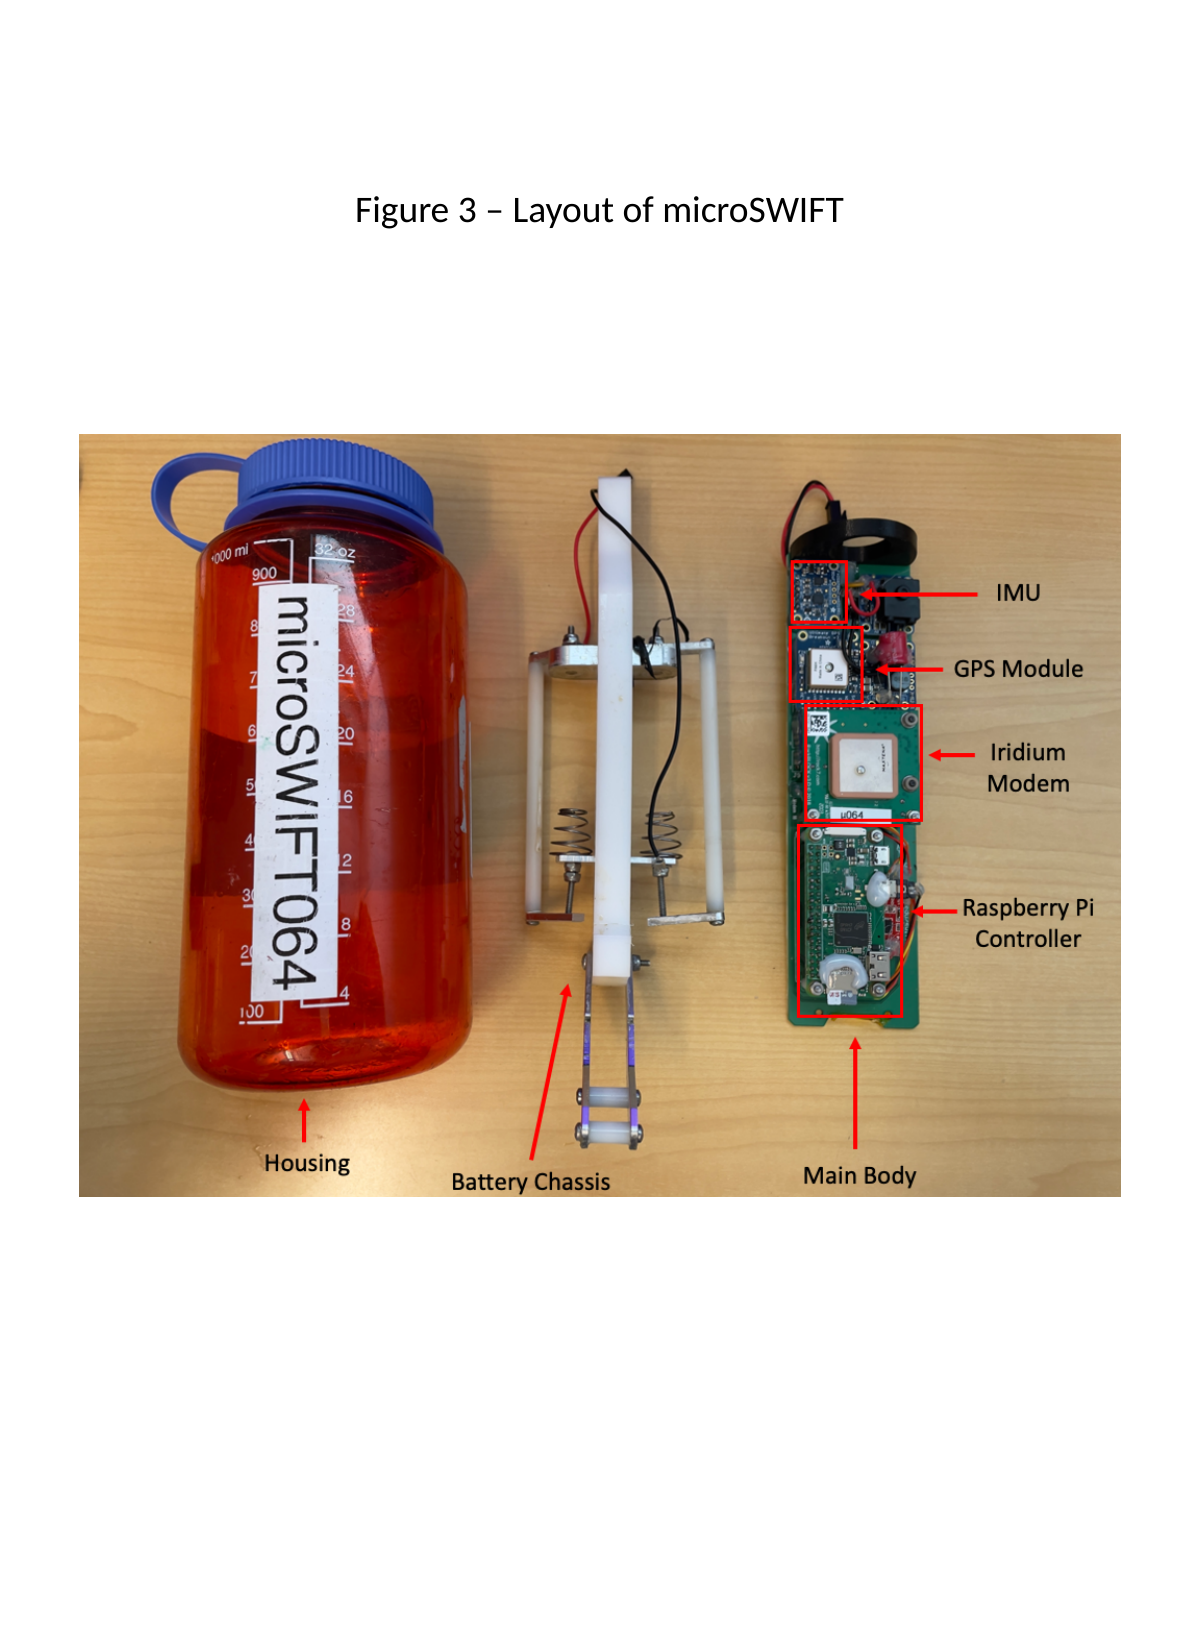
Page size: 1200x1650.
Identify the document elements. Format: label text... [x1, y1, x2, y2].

text_box Figure 3 – Layout of microSWIFT [340, 177, 860, 238]
picture [79, 434, 1121, 1197]
